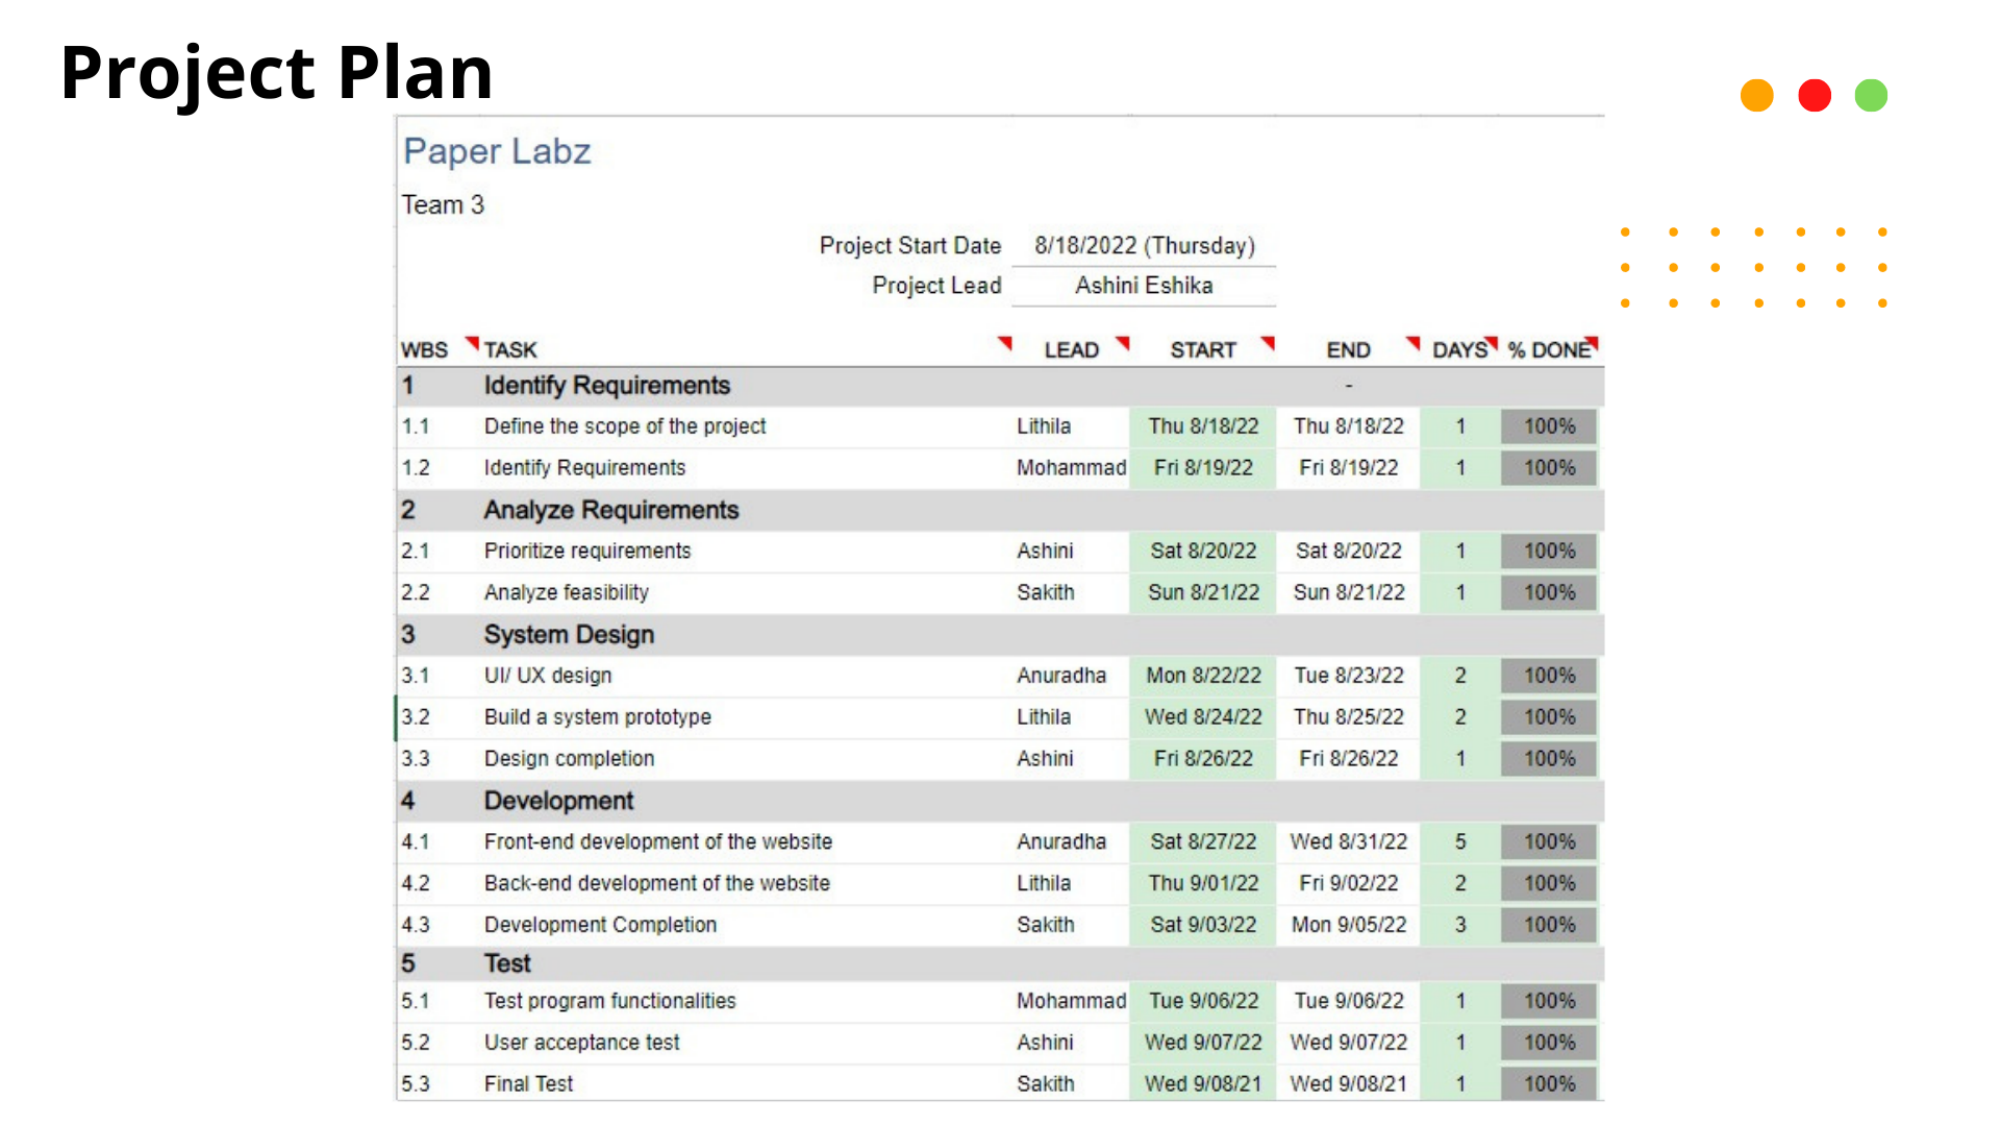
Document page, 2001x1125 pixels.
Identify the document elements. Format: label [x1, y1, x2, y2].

list [0, 0, 2000, 1125]
